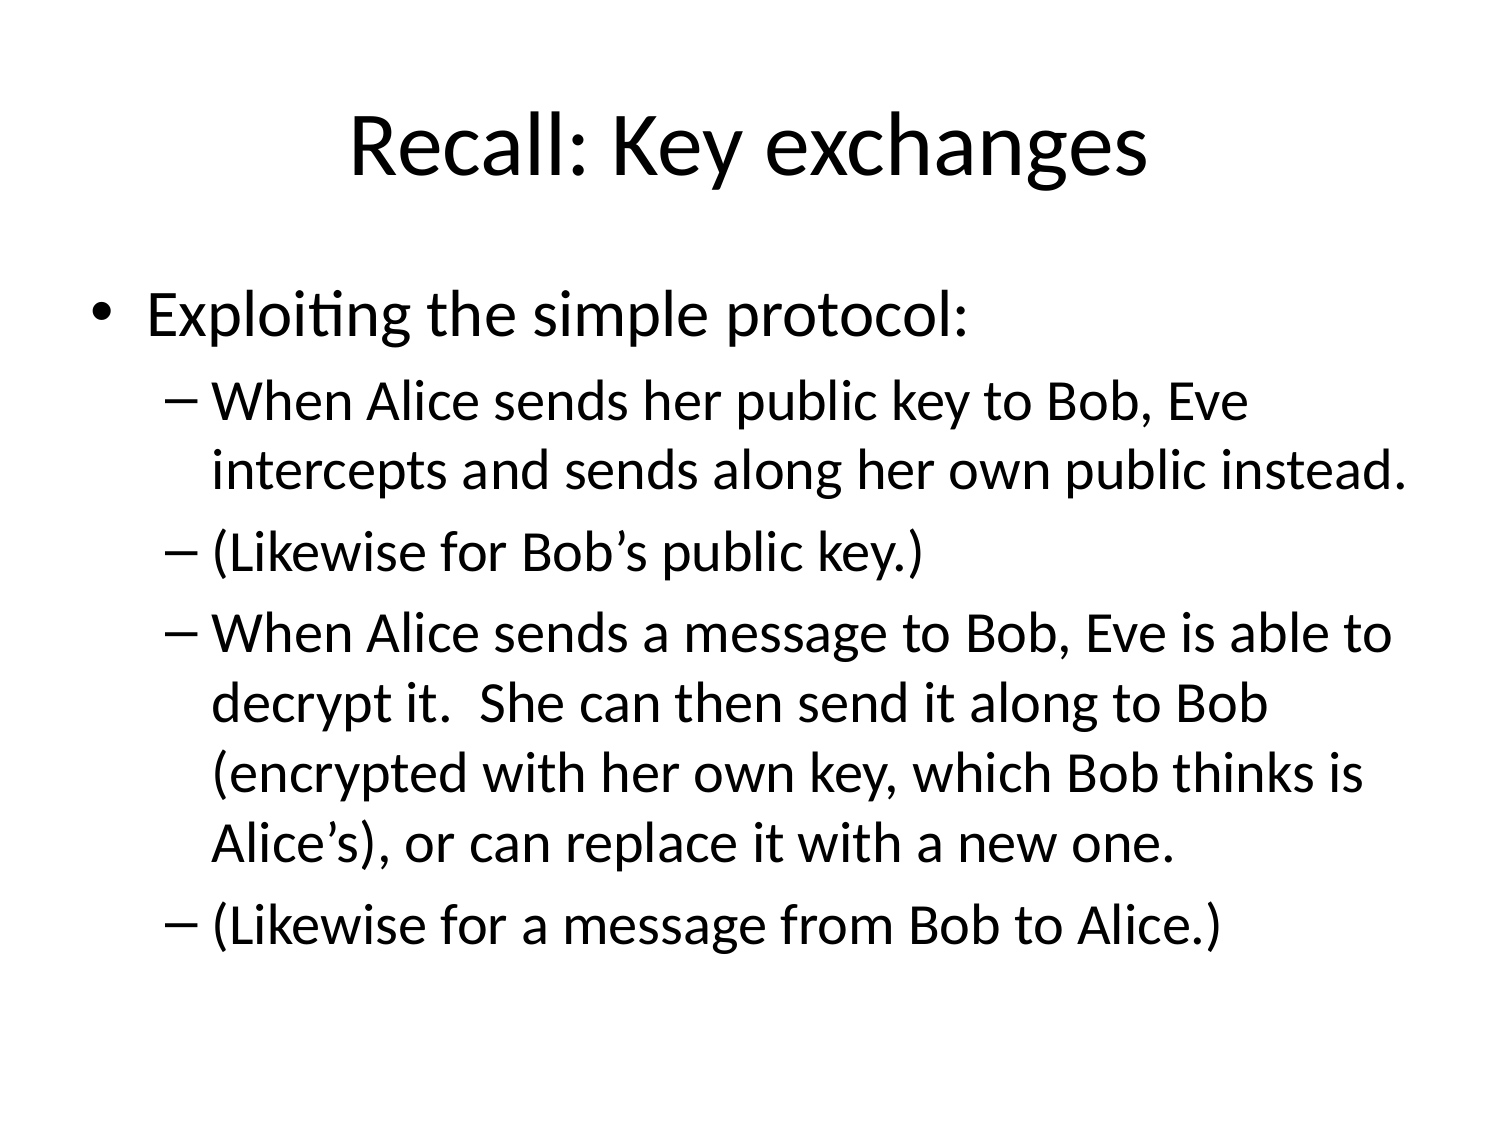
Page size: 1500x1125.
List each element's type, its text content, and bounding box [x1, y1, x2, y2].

list Exploiting the simple protocol: When Alice sends her public key to Bob, Eve intercepts and sends along her own public instead. (Likewise for Bob’s public key.) When Alice sends a message to Bob, Eve is able to decrypt it. She can then send it along to Bob (encrypted with her own key, which Bob thinks is Alice’s), or can replace it with a new one. (Likewise for a message from Bob to Alice.) [75, 262, 1425, 1005]
title Recall: Key exchanges [75, 45, 1425, 233]
